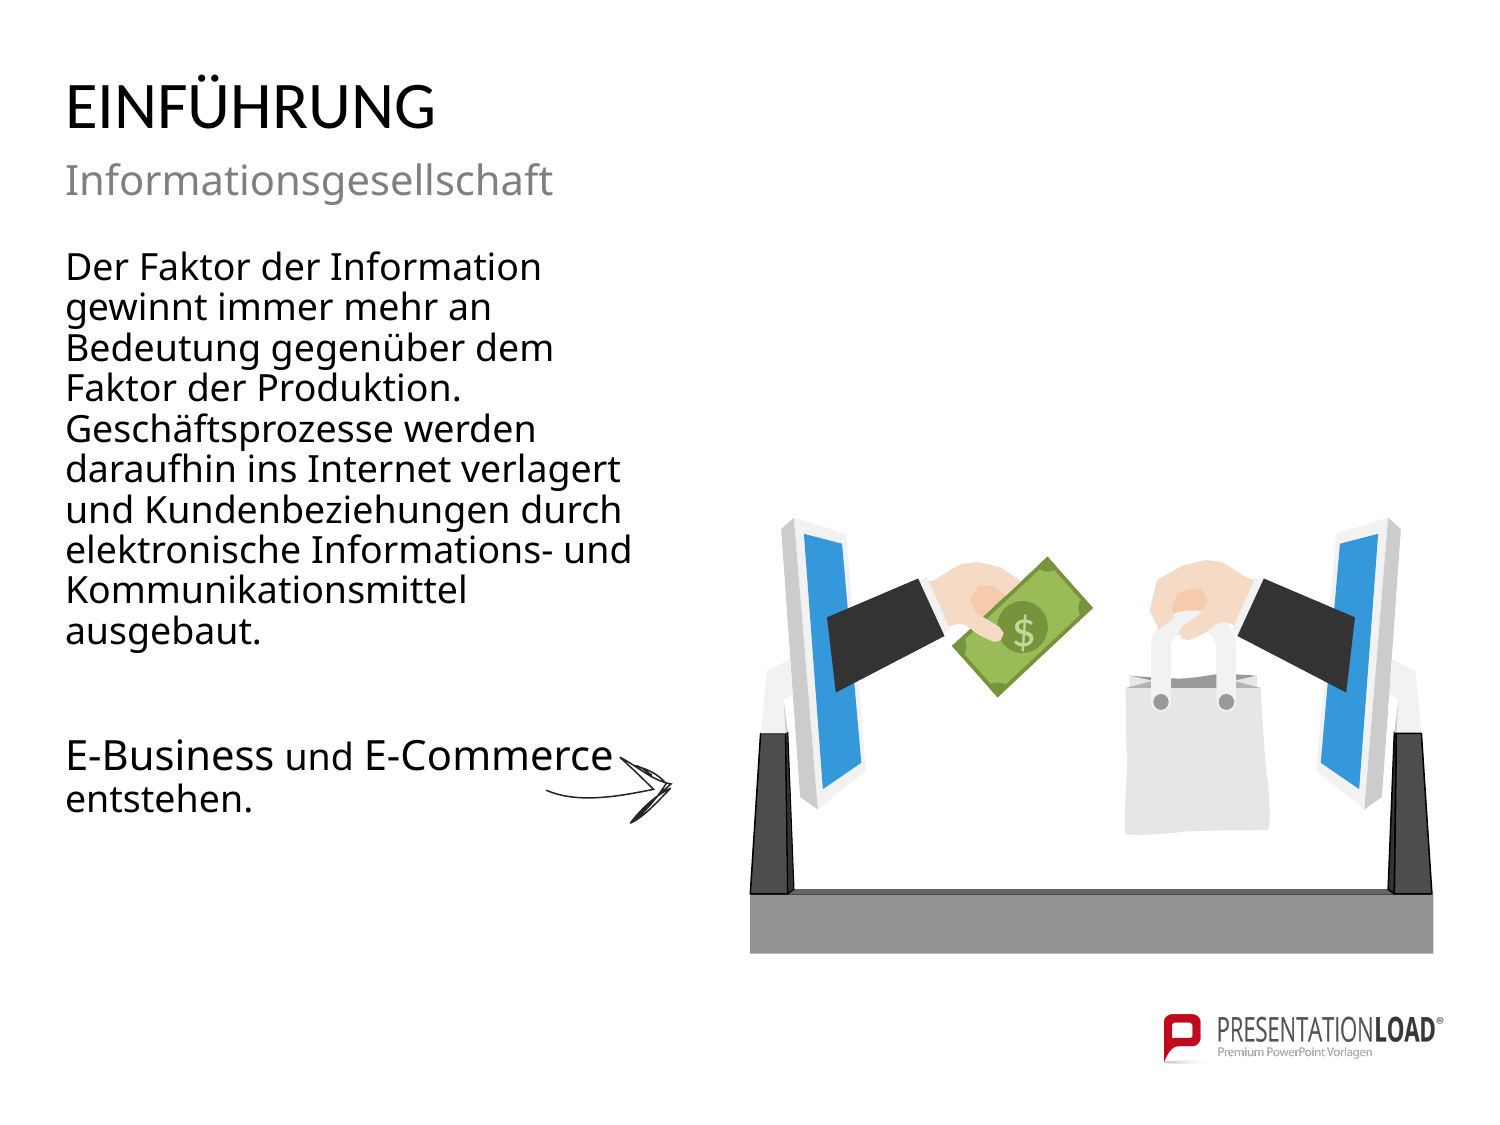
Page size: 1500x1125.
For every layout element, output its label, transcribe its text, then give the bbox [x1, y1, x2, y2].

title EINFÜHRUNG [64, 70, 1435, 159]
list Informationsgesellschaft [64, 159, 1435, 248]
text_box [749, 517, 1434, 955]
picture [1164, 1012, 1445, 1064]
text_box [546, 757, 671, 824]
list Der Faktor der Information gewinnt immer mehr an Bedeutung gegenüber dem Faktor der Produktion. Geschäftsprozesse werden daraufhin ins Internet verlagert und Kundenbeziehungen durch elektronische Informations- und Kommunikationsmittel ausgebaut. E-Business und E-Commerce entstehen. [64, 248, 653, 956]
